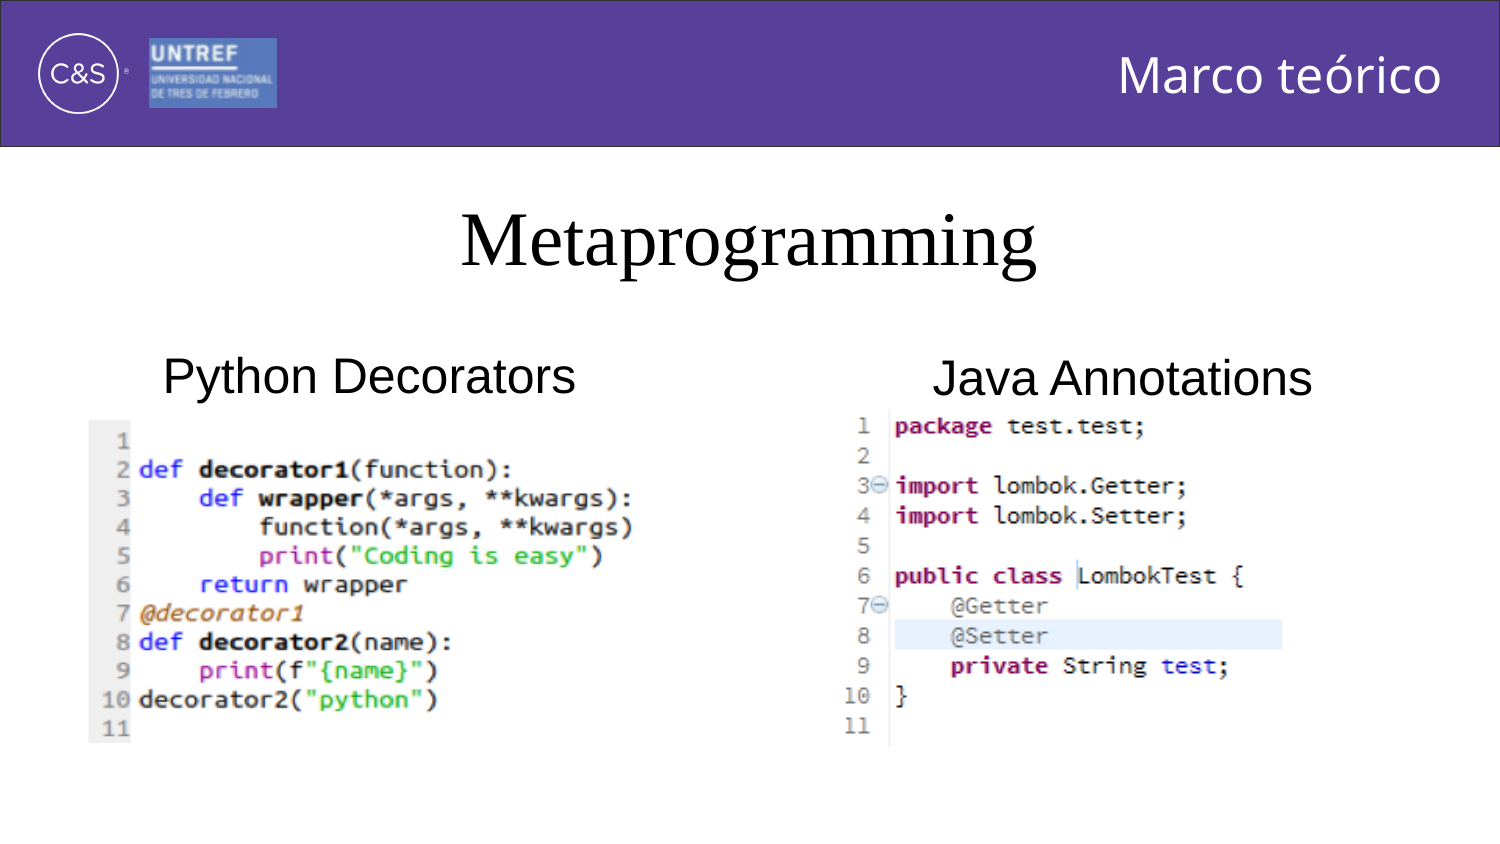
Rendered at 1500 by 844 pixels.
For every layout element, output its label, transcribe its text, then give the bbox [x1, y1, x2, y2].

text_box Metaprogramming [72, 173, 1428, 326]
picture [845, 408, 1283, 747]
picture [88, 419, 651, 744]
text_box Java Annotations [845, 330, 1401, 421]
picture [38, 33, 129, 114]
title Marco teórico [193, 21, 1458, 119]
text_box [4, 153, 1485, 836]
text_box [0, 0, 1500, 147]
text_box Python Decorators [88, 328, 651, 419]
picture [149, 38, 277, 108]
